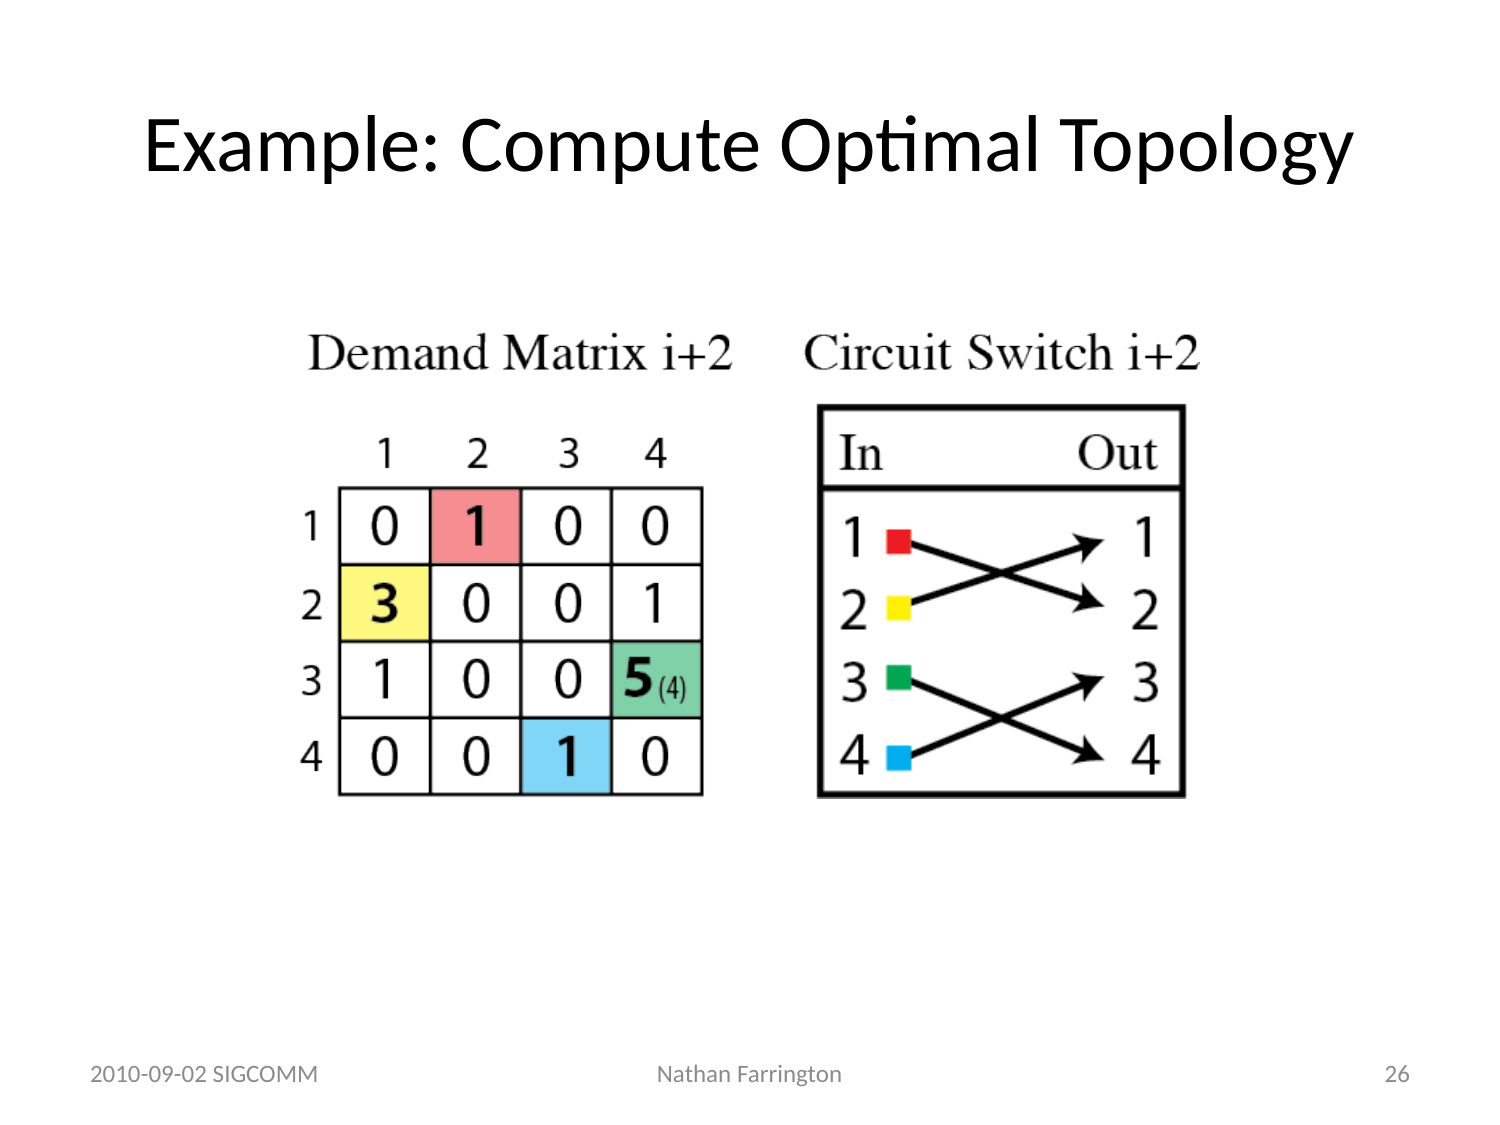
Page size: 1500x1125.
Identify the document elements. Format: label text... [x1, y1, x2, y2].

title Example: Compute Optimal Topology [75, 45, 1425, 233]
slide_number 26 [1074, 1042, 1425, 1103]
footer Nathan Farrington [512, 1042, 988, 1103]
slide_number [75, 1042, 425, 1103]
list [299, 314, 1201, 811]
